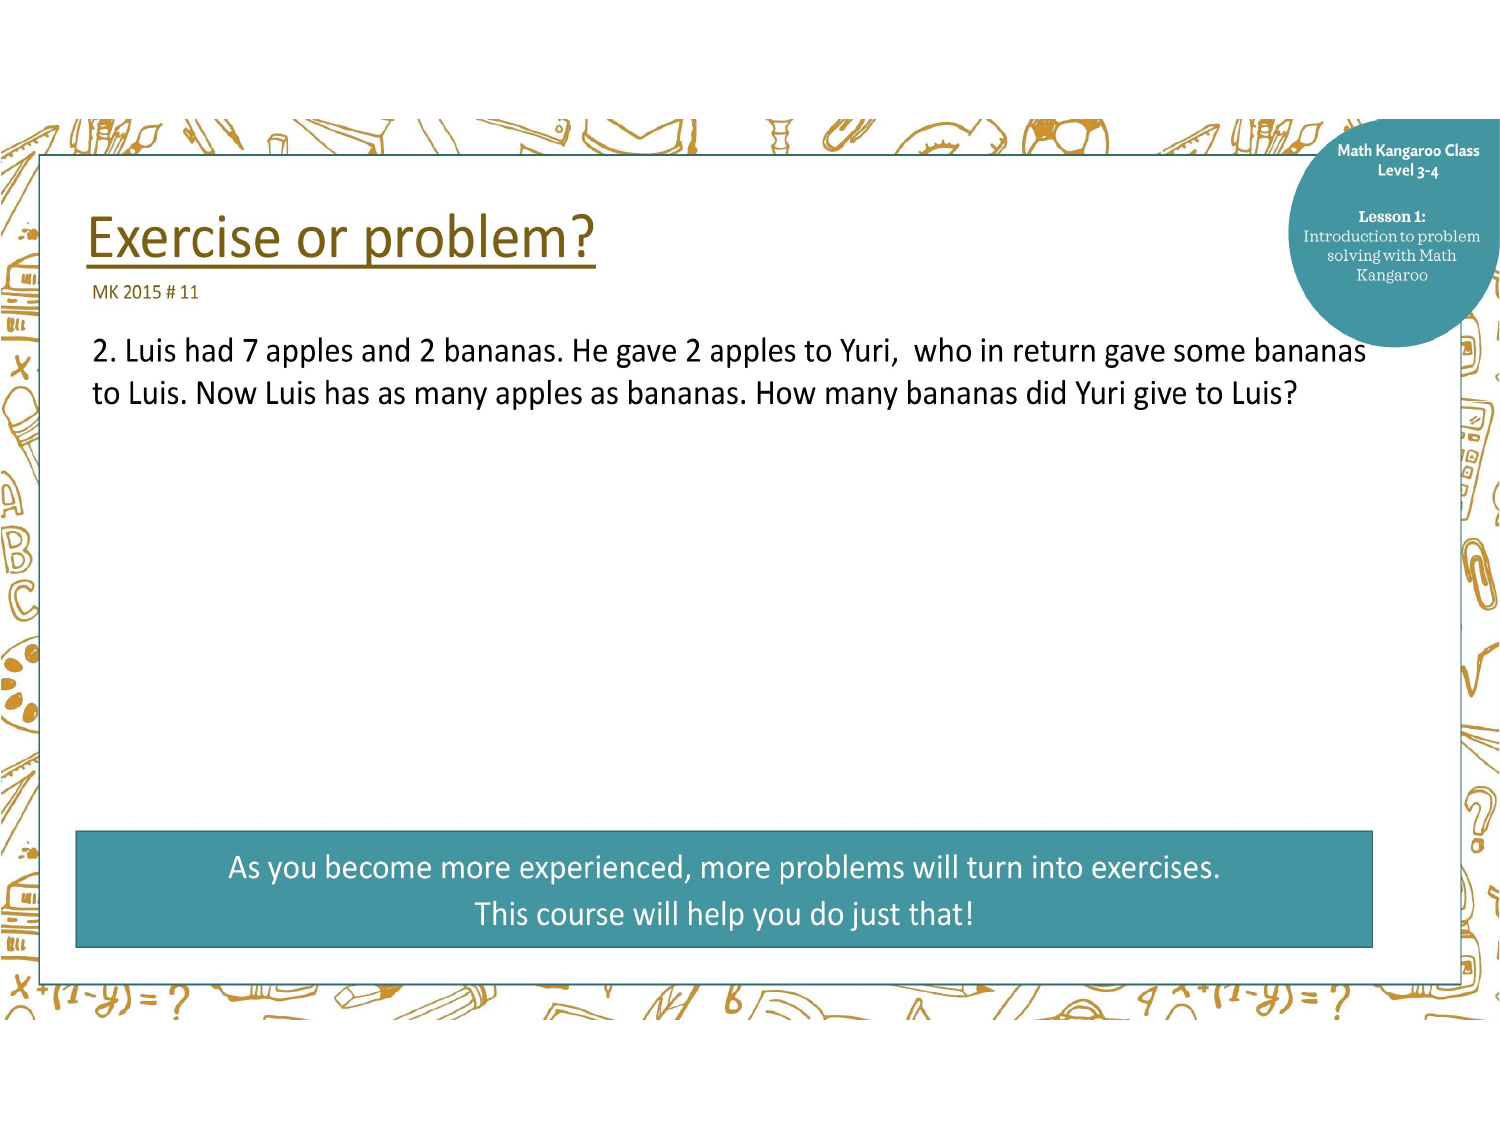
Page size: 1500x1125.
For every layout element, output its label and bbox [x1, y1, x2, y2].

picture [0, 119, 1500, 1021]
